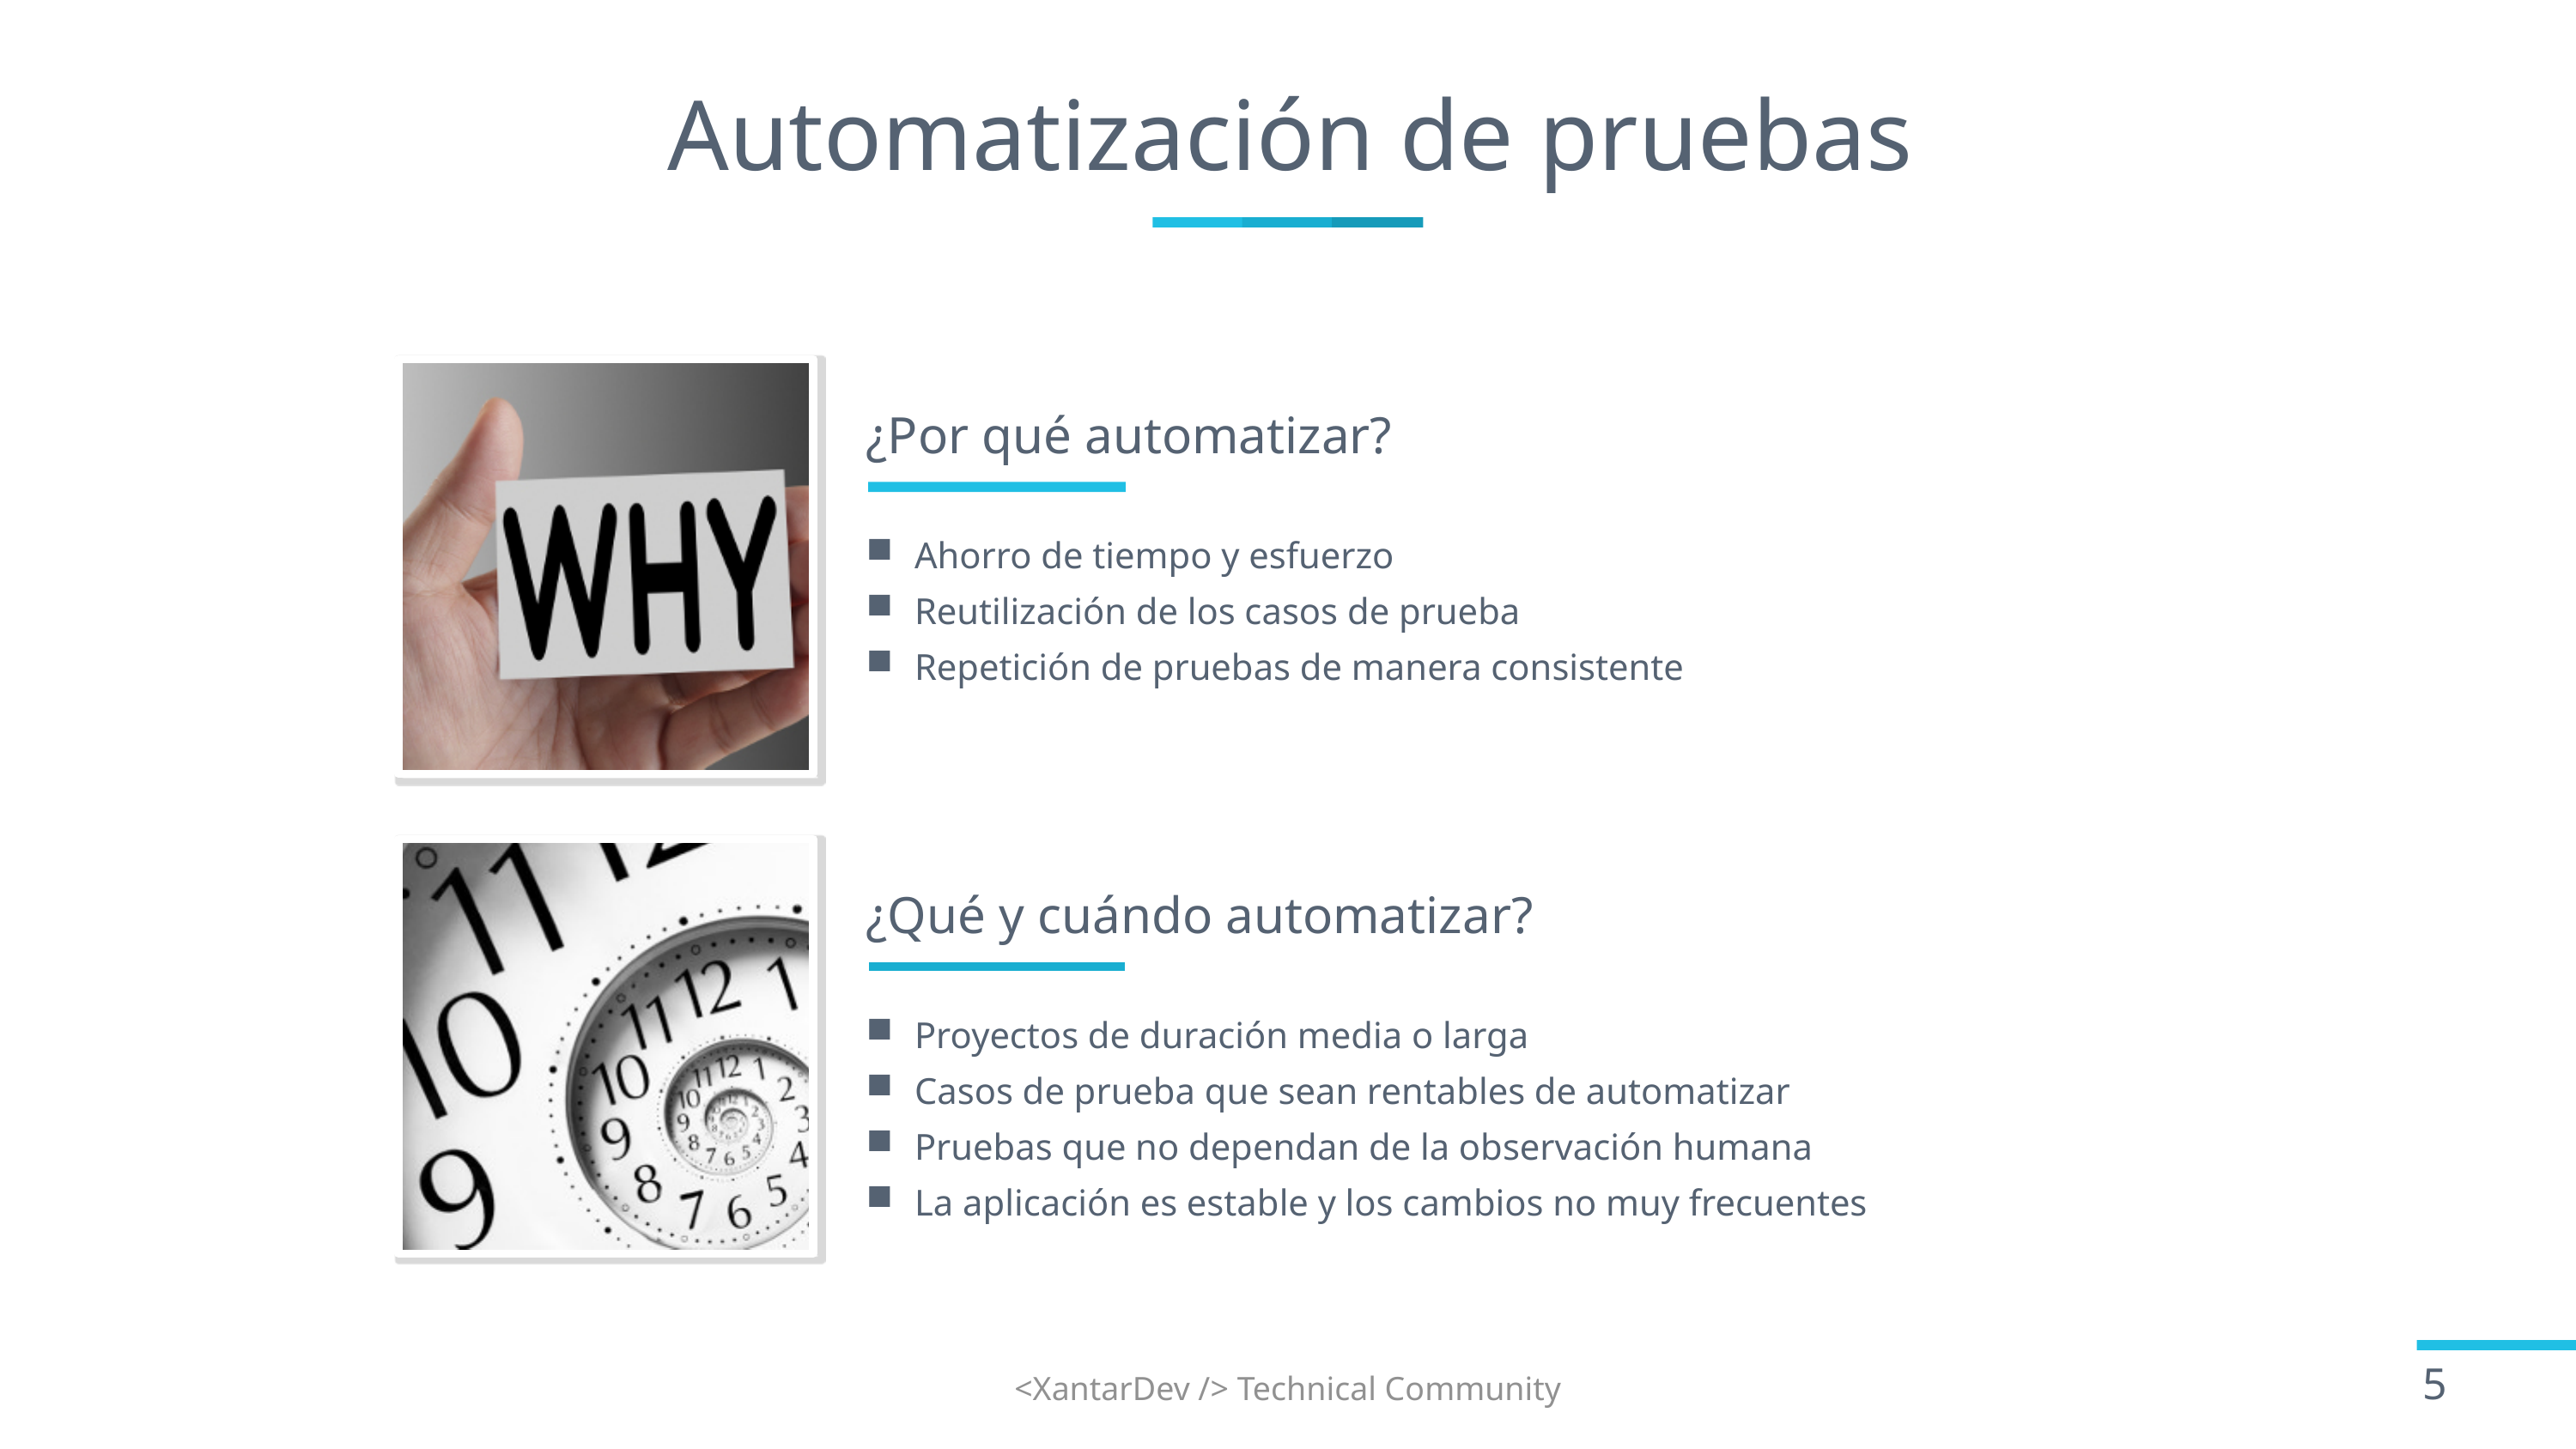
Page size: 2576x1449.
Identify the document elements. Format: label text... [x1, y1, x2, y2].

picture [402, 363, 810, 770]
title Automatización de pruebas [69, 49, 2512, 230]
list ¿Por qué automatizar? [853, 380, 2104, 487]
list Ahorro de tiempo y esfuerzo Reutilización de los casos de prueba Repetición de pruebas de manera consistente [853, 513, 2104, 755]
list Proyectos de duración media o larga Casos de prueba que sean rentables de automatizar Pruebas que no dependan de la observación humana La aplicación es estable y los cambios no muy frecuentes [853, 993, 2104, 1235]
list ¿Qué y cuándo automatizar? [853, 860, 2104, 967]
footer <XantarDev /> Technical Community [853, 1349, 1723, 1427]
picture [402, 842, 810, 1250]
slide_number 5 [2409, 1351, 2576, 1421]
